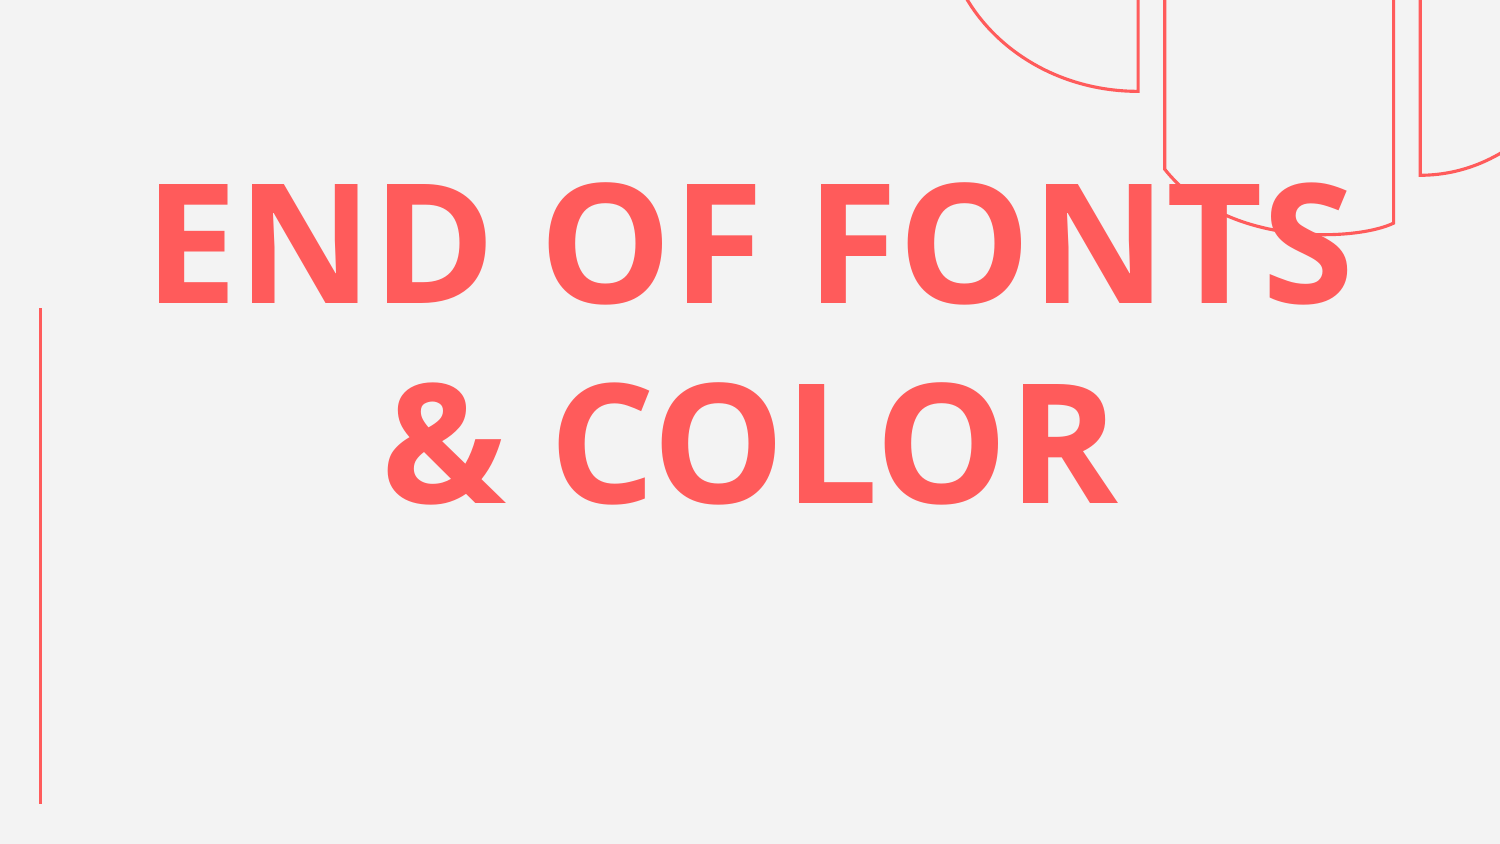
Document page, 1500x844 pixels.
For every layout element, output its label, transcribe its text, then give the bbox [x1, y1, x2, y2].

title END OF FONTS & COLOR [117, 122, 1383, 199]
